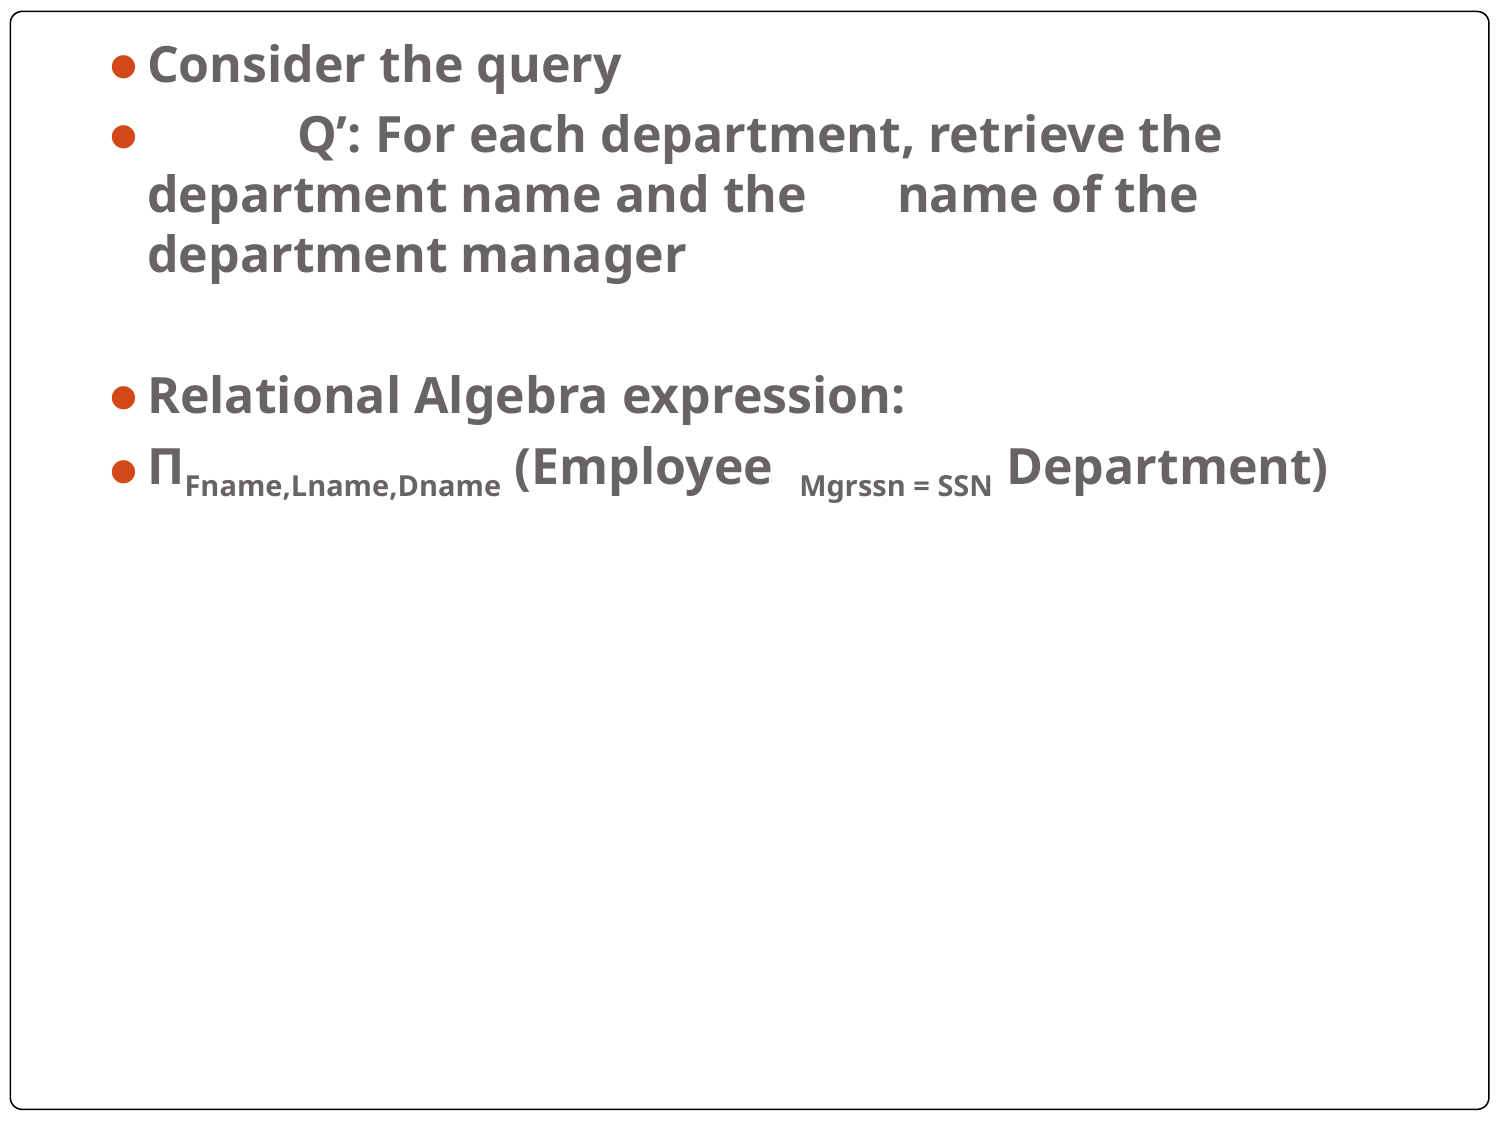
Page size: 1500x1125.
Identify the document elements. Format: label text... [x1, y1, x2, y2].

list Consider the query Q’: For each department, retrieve the department name and the name of the department manager Relational Algebra expression: ΠFname,Lname,Dname (Employee Mgrssn = SSN Department) [87, 24, 1425, 1006]
